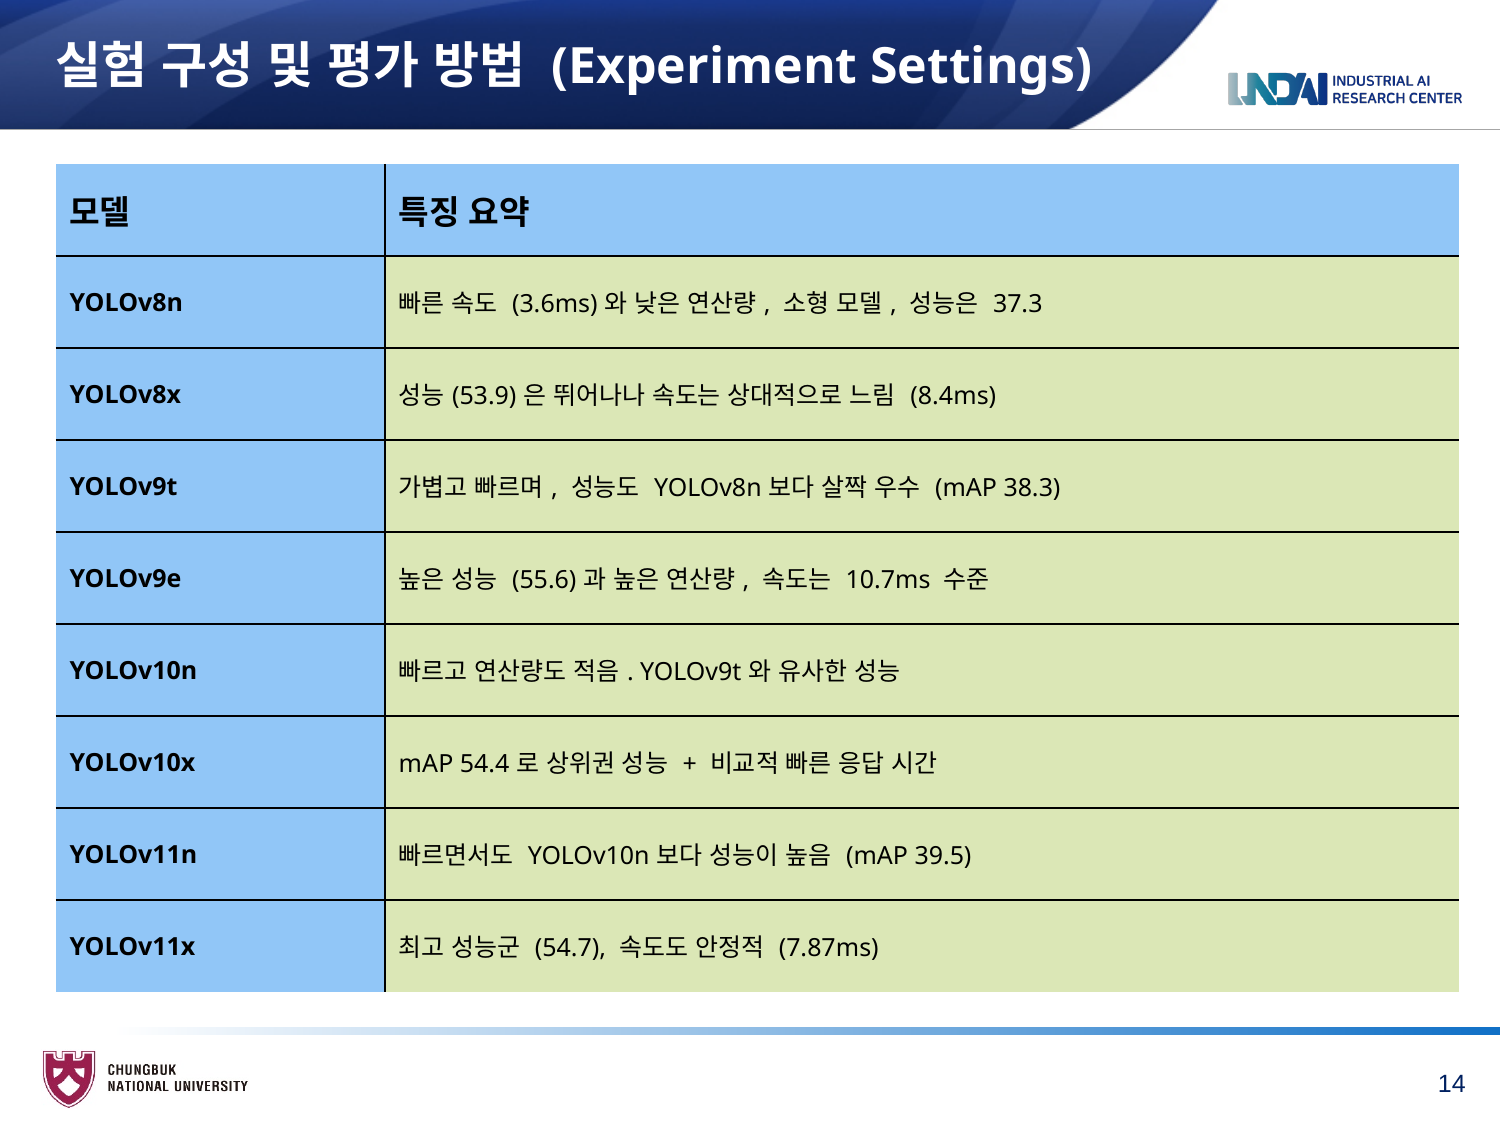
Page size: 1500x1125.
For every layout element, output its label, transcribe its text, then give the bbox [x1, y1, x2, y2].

table_cell 가볍고 빠르며, 성능도 YOLOv8n보다 살짝 우수 (mAP 38.3) [386, 441, 1459, 531]
table_cell 빠르고 연산량도 적음. YOLOv9t와 유사한 성능 [386, 625, 1459, 715]
title 실험 구성 및 평가 방법 (Experiment Settings) [55, 10, 1375, 116]
table_cell YOLOv9e [56, 533, 384, 623]
table_cell YOLOv8x [56, 349, 384, 439]
table_cell YOLOv10x [56, 717, 384, 807]
table_cell 높은 성능 (55.6)과 높은 연산량, 속도는 10.7ms 수준 [386, 533, 1459, 623]
picture [0, 0, 1500, 129]
table_cell YOLOv11n [56, 809, 384, 899]
table_header 모델 [56, 164, 384, 255]
table_cell 성능(53.9)은 뛰어나나 속도는 상대적으로 느림 (8.4ms) [386, 349, 1459, 439]
table_cell 최고 성능군 (54.7), 속도도 안정적 (7.87ms) [386, 901, 1459, 992]
table_cell mAP 54.4로 상위권 성능 + 비교적 빠른 응답 시간 [386, 717, 1459, 807]
table_cell 빠른 속도 (3.6ms)와 낮은 연산량, 소형 모델, 성능은 37.3 [386, 257, 1459, 347]
table_cell YOLOv8n [56, 257, 384, 347]
table_cell YOLOv11x [56, 901, 384, 992]
table_cell YOLOv9t [56, 441, 384, 531]
table_cell 빠르면서도 YOLOv10n보다 성능이 높음 (mAP 39.5) [386, 809, 1459, 899]
table_header 특징 요약 [386, 164, 1459, 255]
picture [41, 1049, 249, 1109]
table_cell YOLOv10n [56, 625, 384, 715]
